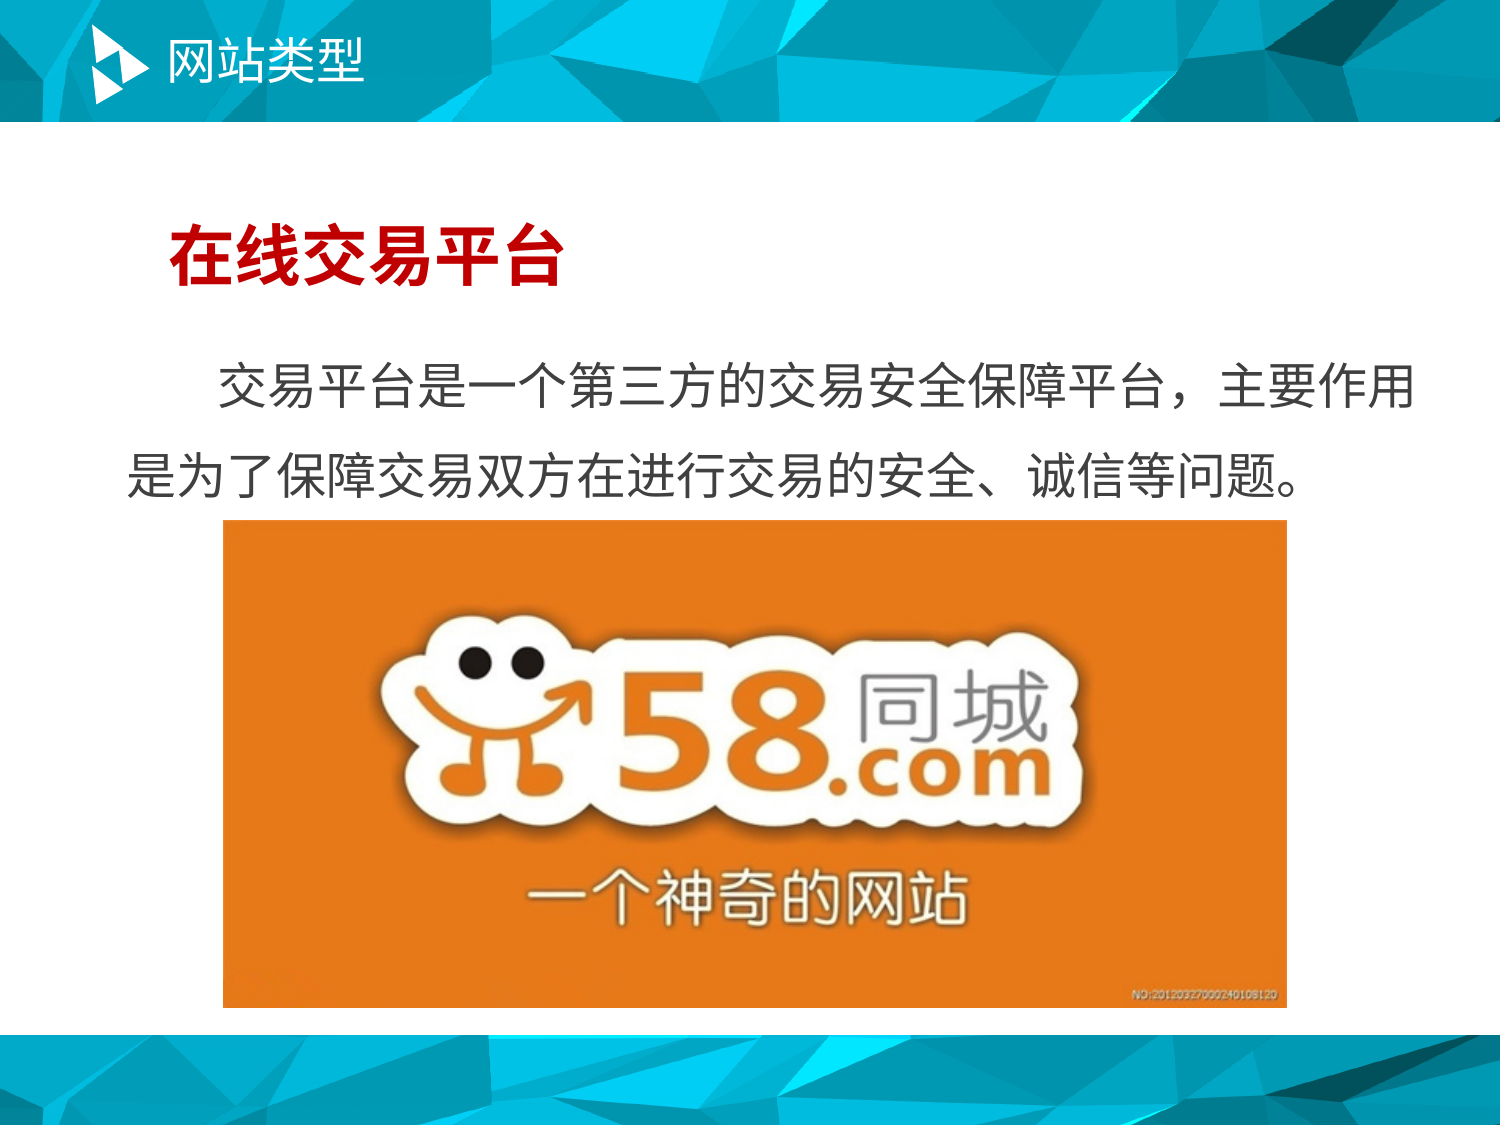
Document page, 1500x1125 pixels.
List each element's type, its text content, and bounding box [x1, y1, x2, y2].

picture [223, 520, 1287, 1008]
picture [0, 1035, 1500, 1125]
text_box 交易平台是一个第三方的交易安全保障平台，主要作用是为了保障交易双方在进行交易的安全、诚信等问题。 [112, 317, 1435, 513]
picture [0, 0, 1500, 122]
text_box 在线交易平台 [153, 206, 584, 302]
title 网站类型 [151, 11, 1446, 115]
